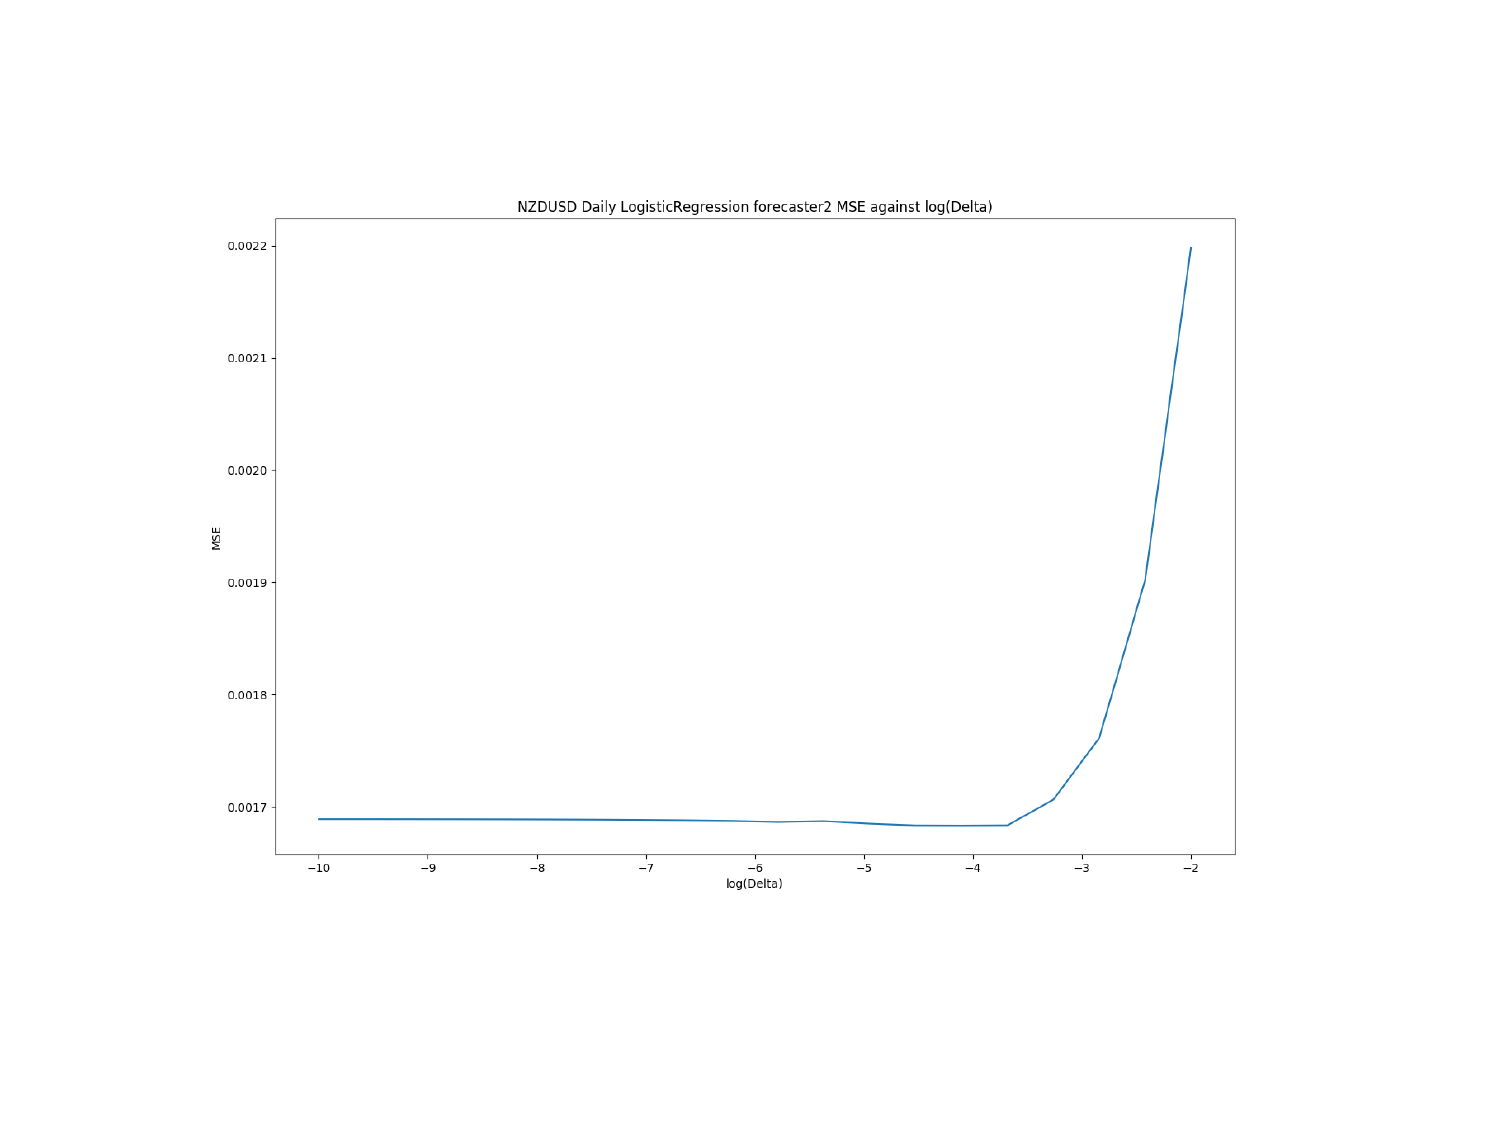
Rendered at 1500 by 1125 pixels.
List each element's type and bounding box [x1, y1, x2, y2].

picture [119, 119, 1358, 946]
